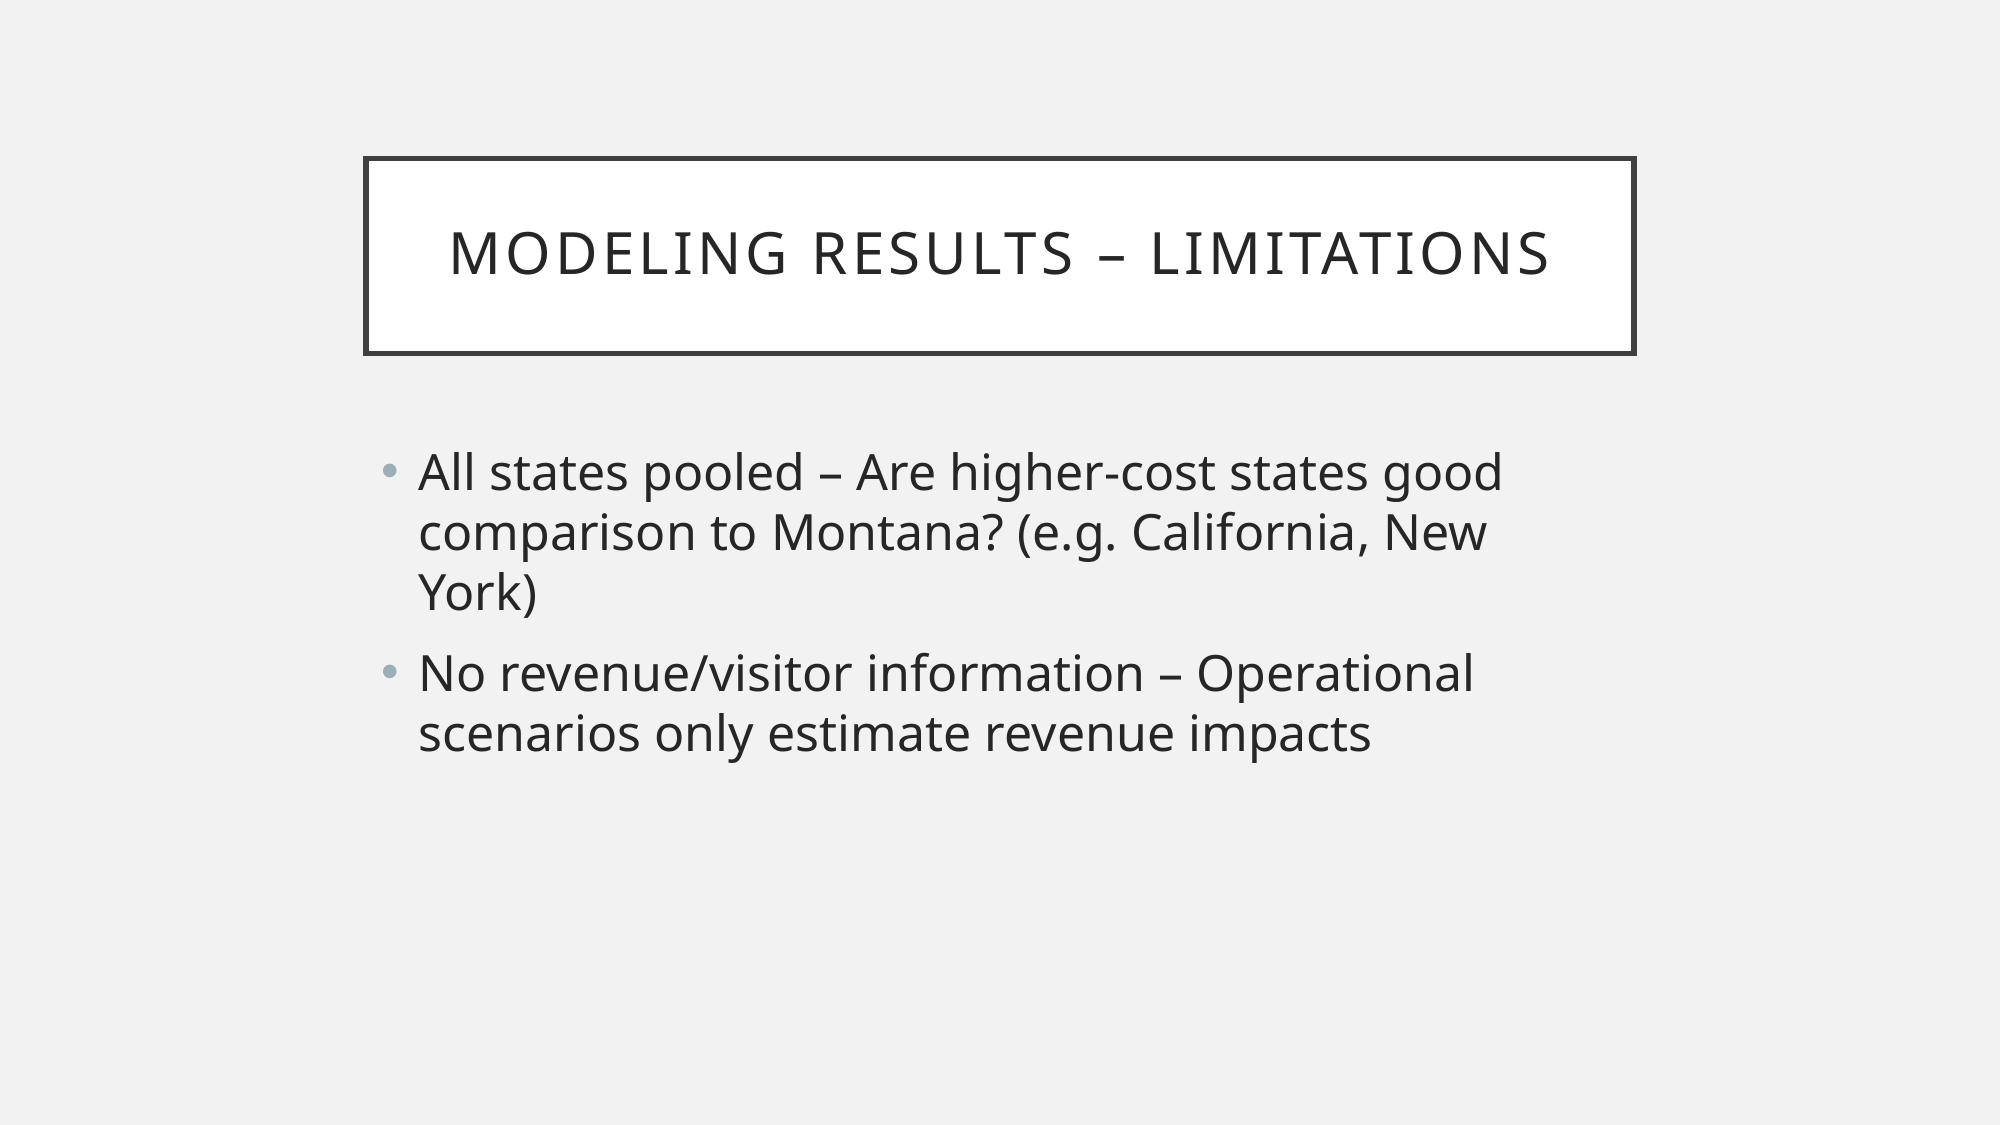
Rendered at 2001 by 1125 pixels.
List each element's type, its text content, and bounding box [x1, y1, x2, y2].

title Modeling Results – Limitations [363, 156, 1637, 356]
list All states pooled – Are higher-cost states good comparison to Montana? (e.g. California, New York) No revenue/visitor information – Operational scenarios only estimate revenue impacts [366, 432, 1634, 1066]
